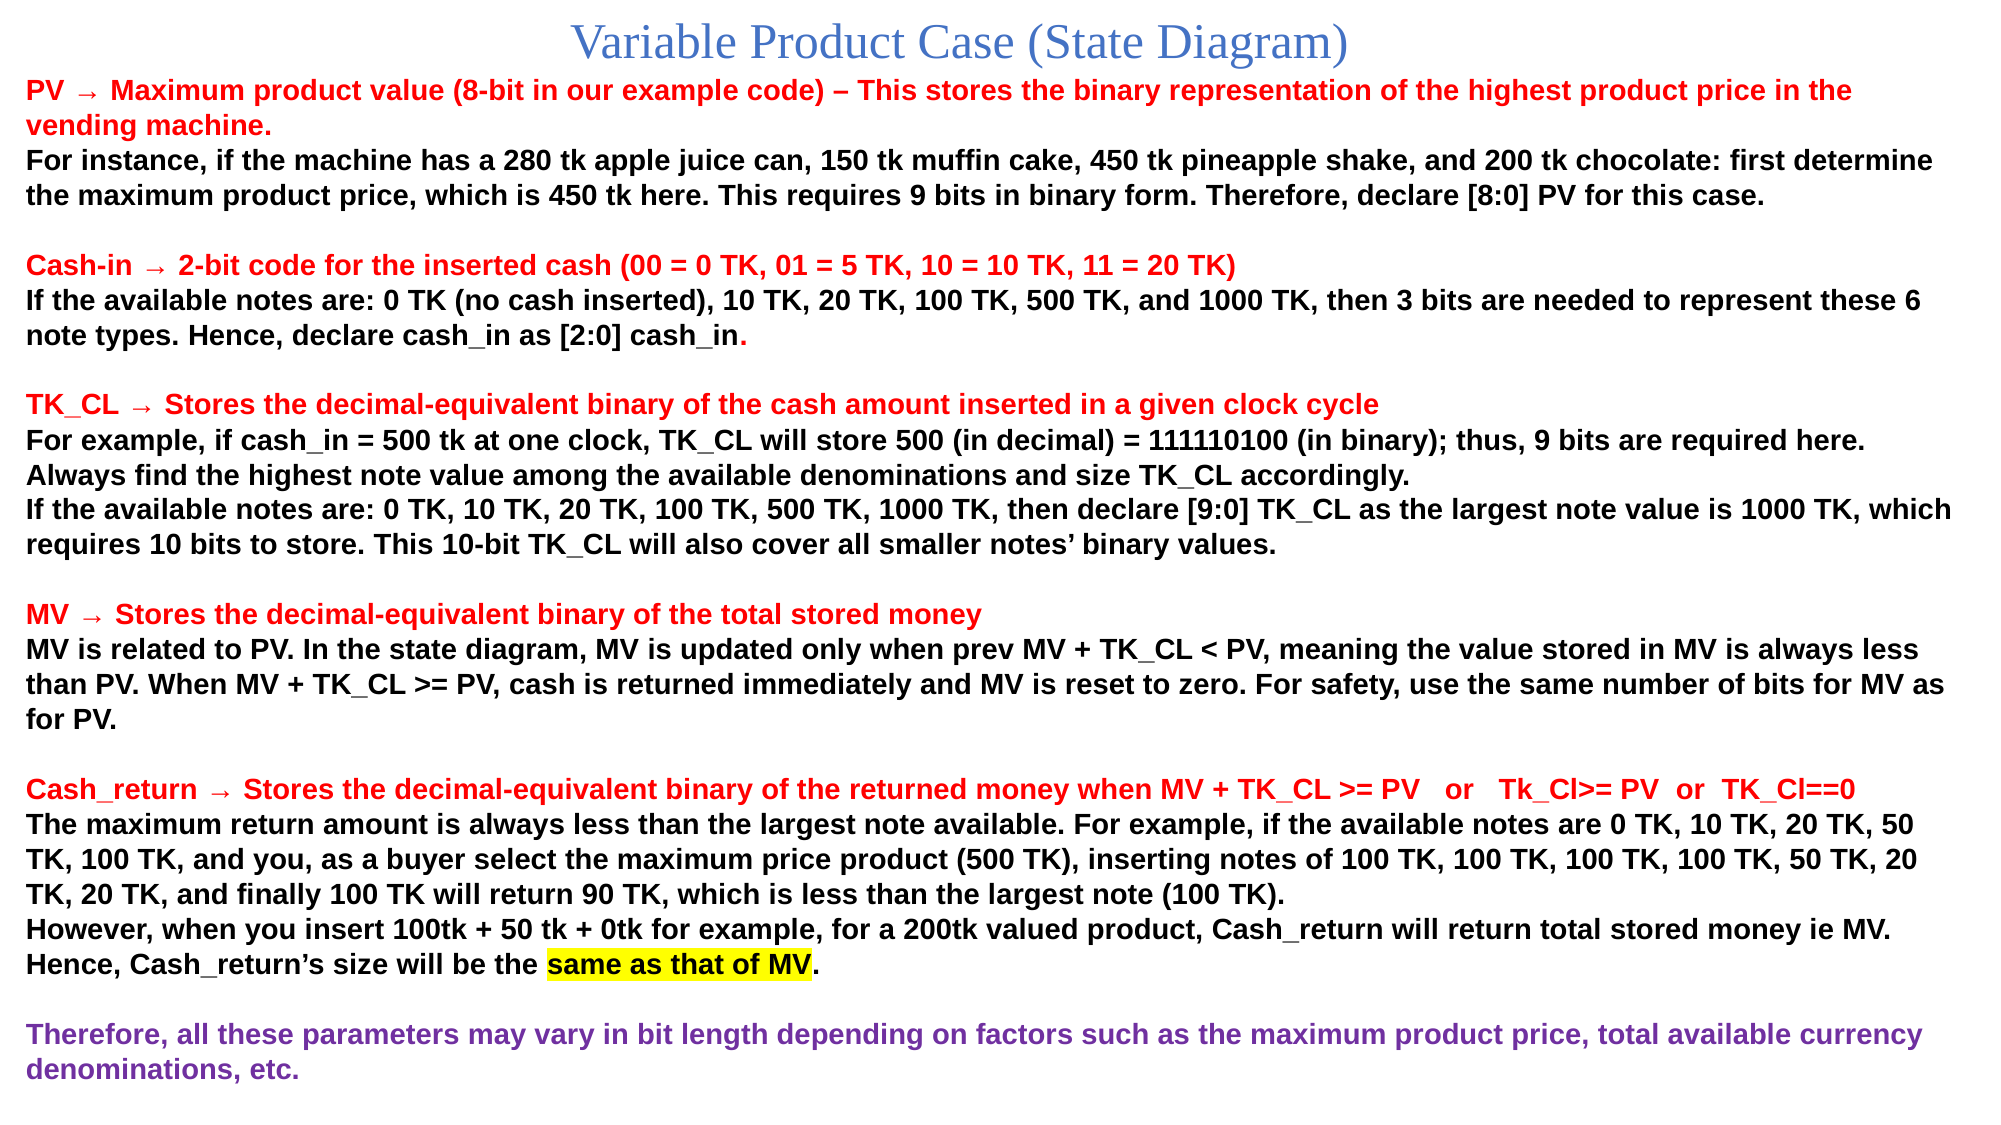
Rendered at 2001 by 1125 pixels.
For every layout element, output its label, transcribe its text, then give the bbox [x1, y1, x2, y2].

title Variable Product Case (State Diagram) [137, 5, 1782, 63]
text_box PV → Maximum product value (8-bit in our example code) – This stores the binary representation of the highest product price in the vending machine. For instance, if the machine has a 280 tk apple juice can, 150 tk muffin cake, 450 tk pineapple shake, and 200 tk chocolate: first determine the maximum product price, which is 450 tk here. This requires 9 bits in binary form. Therefore, declare [8:0] PV for this case. Cash-in → 2-bit code for the inserted cash (00 = 0 TK, 01 = 5 TK, 10 = 10 TK, 11 = 20 TK) If the available notes are: 0 TK (no cash inserted), 10 TK, 20 TK, 100 TK, 500 TK, and 1000 TK, then 3 bits are needed to represent these 6 note types. Hence, declare cash_in as [2:0] cash_in. TK_CL → Stores the decimal-equivalent binary of the cash amount inserted in a given clock cycle For example, if cash_in = 500 tk at one clock, TK_CL will store 500 (in decimal) = 111110100 (in binary); thus, 9 bits are required here. Always find the highest note value among the available denominations and size TK_CL accordingly. If the available notes are: 0 TK, 10 TK, 20 TK, 100 TK, 500 TK, 1000 TK, then declare [9:0] TK_CL as the largest note value is 1000 TK, which requires 10 bits to store. This 10-bit TK_CL will also cover all smaller notes’ binary values. MV → Stores the decimal-equivalent binary of the total stored money MV is related to PV. In the state diagram, MV is updated only when prev MV + TK_CL < PV, meaning the value stored in MV is always less than PV. When MV + TK_CL >= PV, cash is returned immediately and MV is reset to zero. For safety, use the same number of bits for MV as for PV. Cash_return → Stores the decimal-equivalent binary of the returned money when MV + TK_CL >= PV or Tk_Cl>= PV or TK_Cl==0 The maximum return amount is always less than the largest note available. For example, if the available notes are 0 TK, 10 TK, 20 TK, 50 TK, 100 TK, and you, as a buyer select the maximum price product (500 TK), inserting notes of 100 TK, 100 TK, 100 TK, 100 TK, 50 TK, 20 TK, 20 TK, and finally 100 TK will return 90 TK, which is less than the largest note (100 TK). However, when you insert 100tk + 50 tk + 0tk for example, for a 200tk valued product, Cash_return will return total stored money ie MV. Hence, Cash_return’s size will be the same as that of MV. Therefore, all these parameters may vary in bit length depending on factors such as the maximum product price, total available currency denominations, etc. [10, 63, 1979, 1102]
